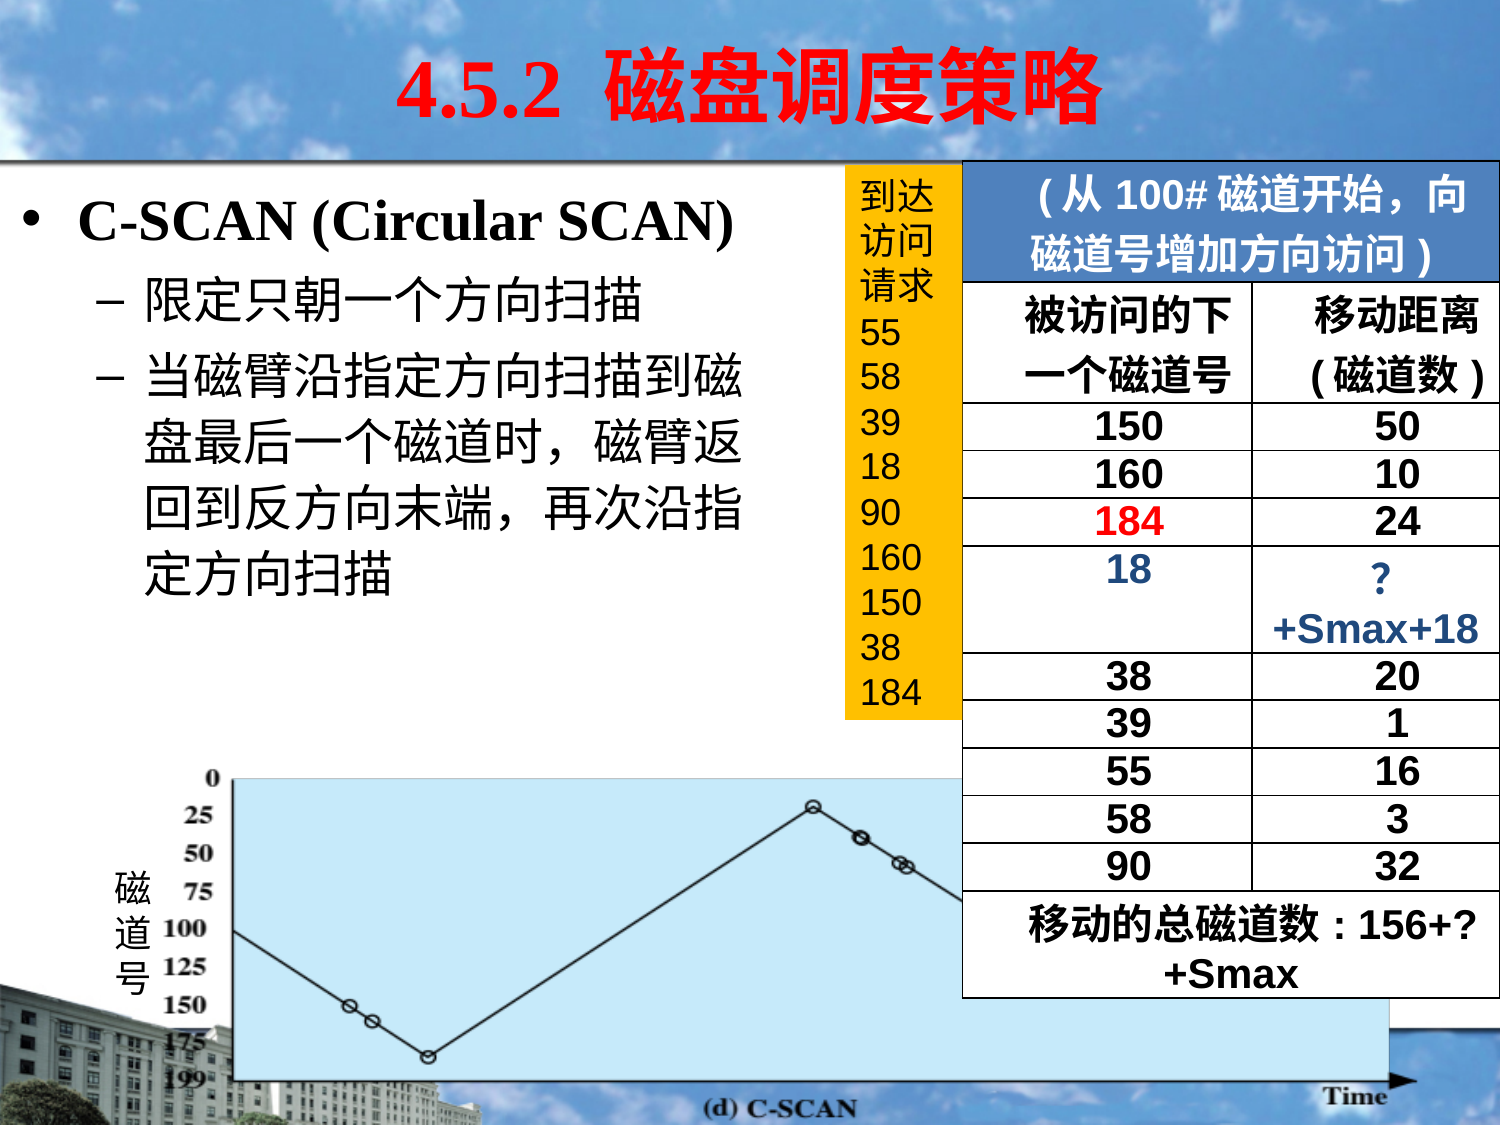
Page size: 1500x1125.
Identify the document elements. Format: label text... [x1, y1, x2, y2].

picture [0, 0, 1500, 765]
text_box C-SCAN (Circular SCAN) 限定只朝一个方向扫描 当磁臂沿指定方向扫描到磁盘最后一个磁道时，磁臂返回到反方向末端，再次沿指定方向扫描 [6, 174, 800, 624]
table_cell 39 [963, 701, 1251, 747]
table_cell 被访问的下 一个磁道号 [963, 283, 1251, 402]
table_cell ？+Smax+18 [1253, 547, 1499, 652]
table_cell 55 [963, 749, 1251, 763]
table_cell 50 [1253, 404, 1499, 450]
table_cell 184 [963, 499, 1251, 545]
table_cell 1 [1253, 701, 1499, 747]
table_header (从100#磁道开始，向磁道号增加方向访问) [963, 162, 1499, 281]
table_cell 移动距离 (磁道数) [1253, 283, 1499, 402]
text_box 到达访问请求 55 58 39 18 90 160 150 38 184 [845, 165, 963, 720]
table_cell 10 [1253, 451, 1499, 497]
table_cell 160 [963, 451, 1251, 497]
table_cell 38 [963, 654, 1251, 699]
table_cell 24 [1253, 499, 1499, 545]
table_cell 20 [1253, 654, 1499, 699]
table_cell 16 [1253, 749, 1499, 764]
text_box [0, 765, 1500, 1125]
title 4.5.2 磁盘调度策略 [75, 7, 1425, 161]
table_cell 18 [963, 547, 1251, 652]
table_cell 150 [963, 404, 1251, 450]
